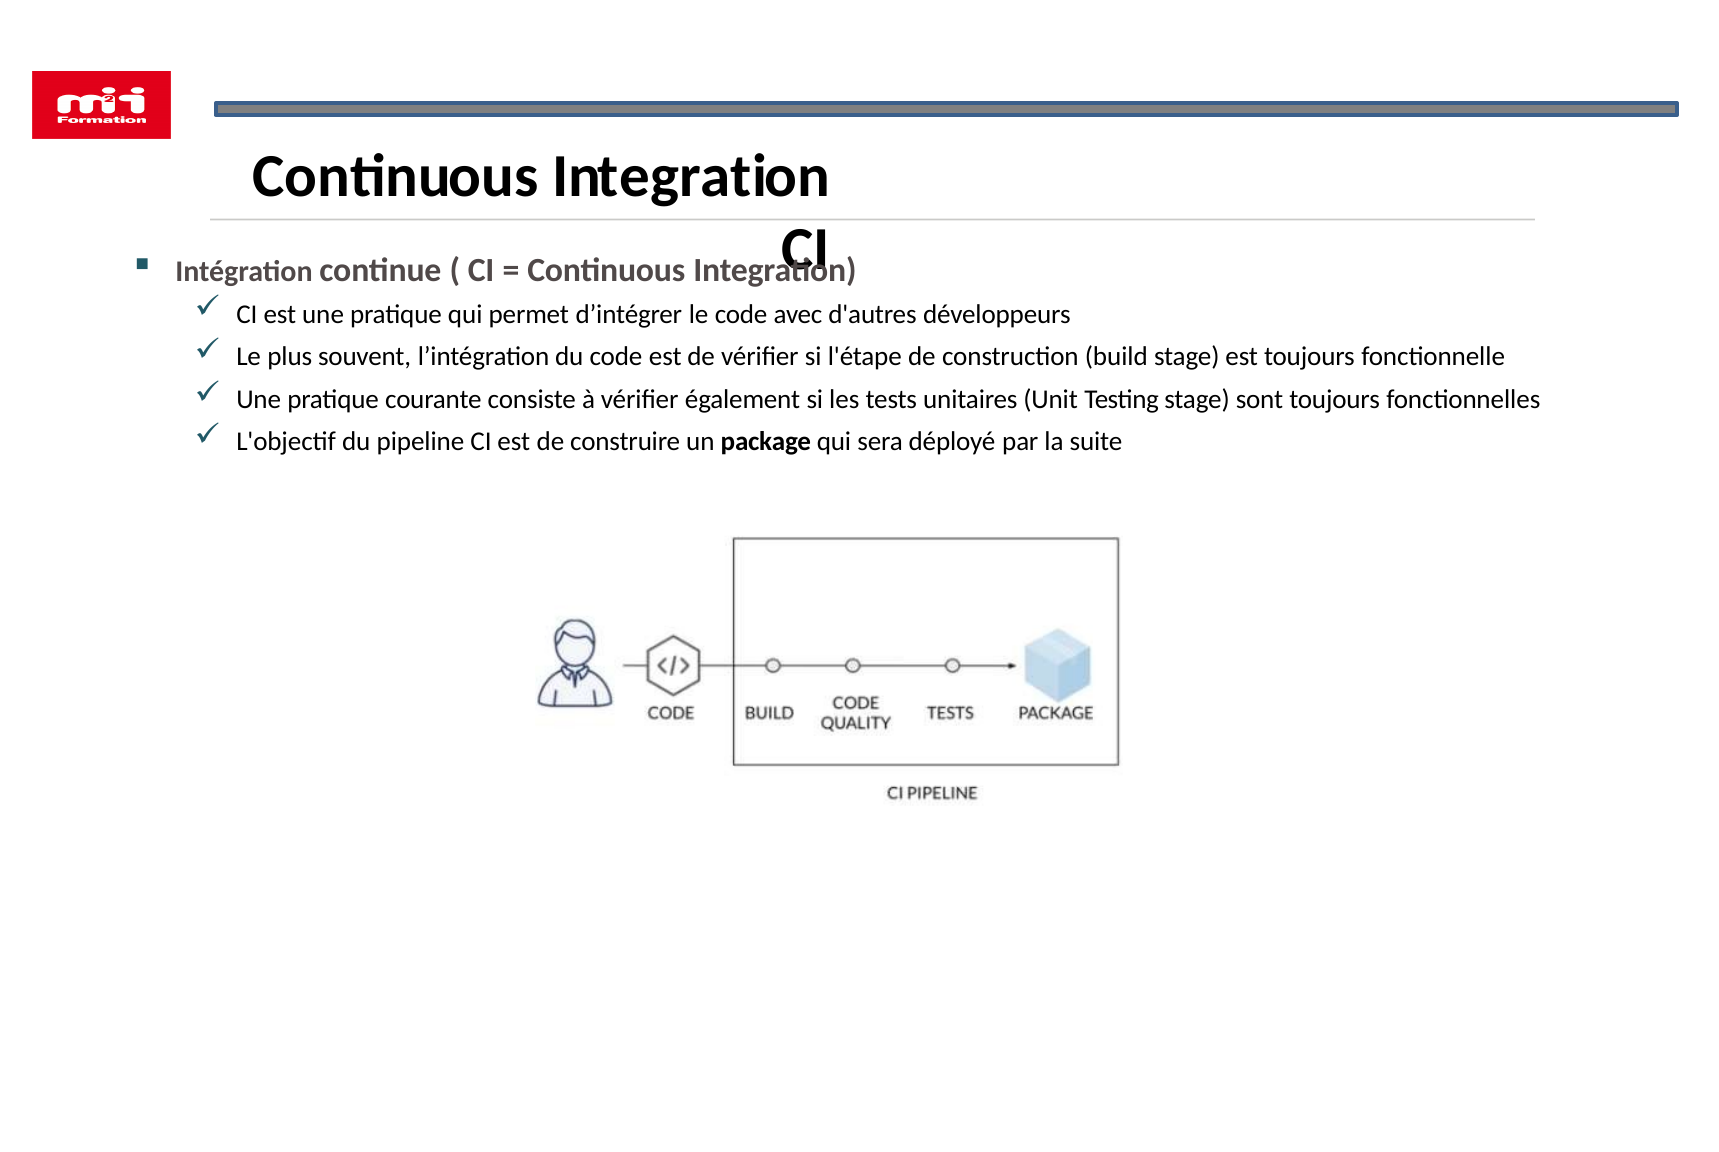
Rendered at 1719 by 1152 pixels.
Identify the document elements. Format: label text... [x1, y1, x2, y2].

picture [535, 526, 1210, 822]
text_box Intégration continue ( CI = Continuous Integration) CI est une pratique qui permet d’intégrer le code avec d'autres développeurs Le plus souvent, l’intégration du code est de vérifier si l'étape de construction (build stage) est toujours fonctionnelle Une pratique courante consiste à vérifier également si les tests unitaires (Unit Testing stage) sont toujours fonctionnelles L'objectif du pipeline CI est de construire un package qui sera déployé par la suite [132, 246, 1561, 457]
title Continuous Integration CI [233, 133, 830, 218]
picture [32, 71, 171, 139]
title Continuous Integration CI [233, 221, 830, 246]
